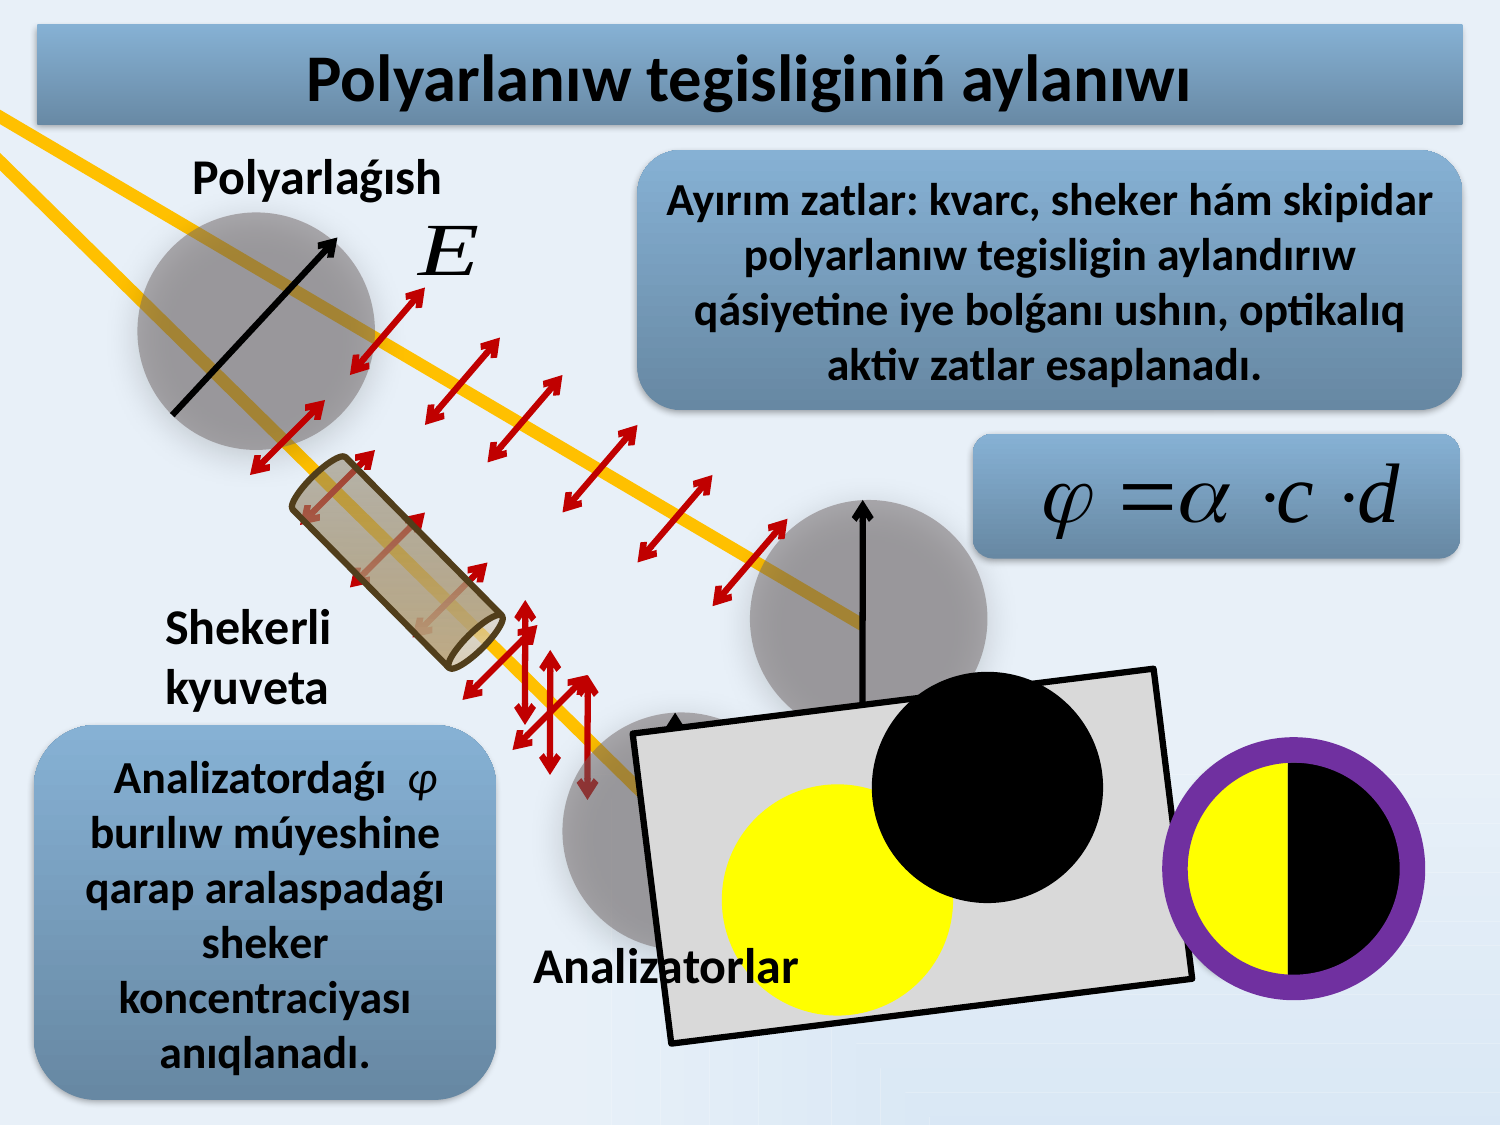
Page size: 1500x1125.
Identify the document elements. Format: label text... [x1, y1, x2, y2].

text_box [972, 433, 1461, 559]
text_box Analizatorlar [518, 925, 644, 1001]
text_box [249, 399, 326, 476]
text_box Analizatordaǵı φ burılıw múyeshine qarap aralaspadaǵı sheker koncentraciyası anıqlanadı. [33, 835, 497, 1100]
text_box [562, 712, 644, 951]
text_box [1179, 906, 1239, 976]
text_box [649, 674, 1176, 1013]
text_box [512, 674, 588, 710]
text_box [349, 512, 426, 588]
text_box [679, 566, 744, 626]
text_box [512, 722, 557, 751]
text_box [343, 293, 432, 369]
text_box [418, 343, 507, 419]
text_box Polyarlanıw tegisliginiń aylanıwı [37, 24, 1463, 125]
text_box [749, 499, 988, 673]
text_box [1179, 761, 1239, 831]
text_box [0, 87, 863, 523]
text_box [480, 380, 569, 457]
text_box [705, 524, 794, 601]
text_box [630, 480, 719, 557]
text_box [165, 243, 344, 410]
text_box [462, 624, 538, 662]
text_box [299, 449, 376, 526]
text_box [1179, 749, 1414, 989]
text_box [1031, 445, 1420, 559]
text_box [0, 112, 676, 826]
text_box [462, 669, 512, 701]
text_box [399, 187, 501, 288]
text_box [412, 562, 488, 638]
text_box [555, 430, 644, 507]
text_box Ayırım zatlar: kvarc, sheker hám skipidar polyarlanıw tegisligin aylandırıw qásiyetine iye bolǵanı ushın, optikalıq aktiv zatlar esaplanadı. [866, 149, 1463, 411]
